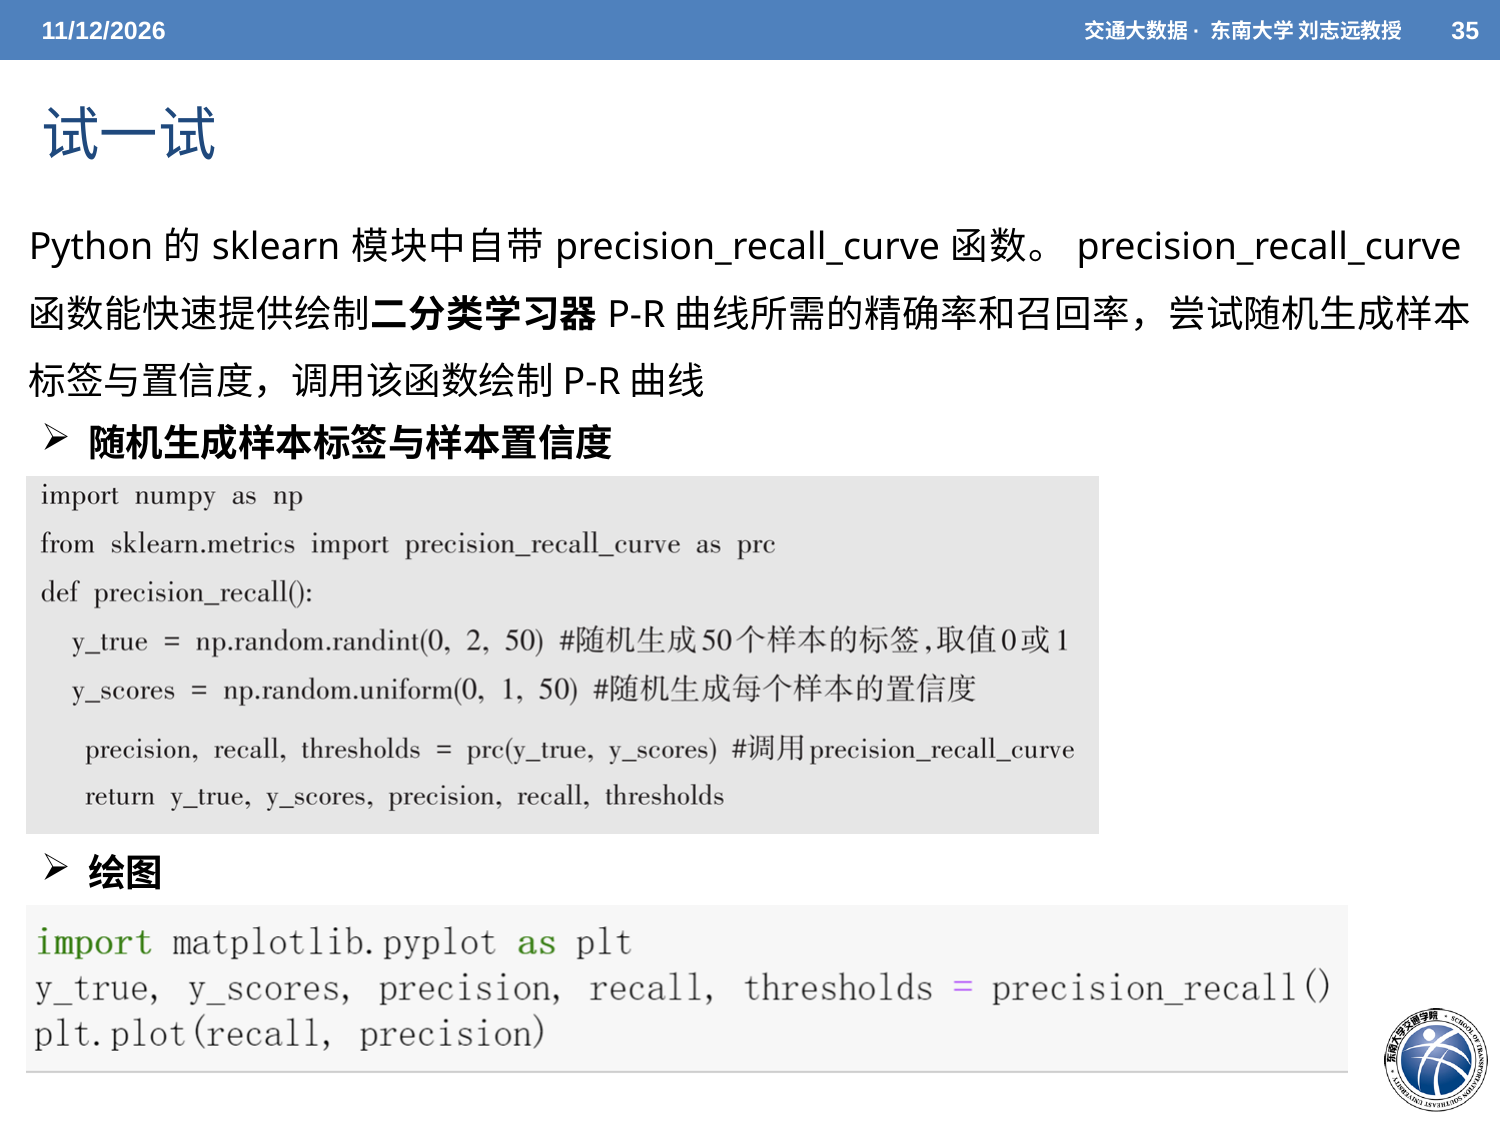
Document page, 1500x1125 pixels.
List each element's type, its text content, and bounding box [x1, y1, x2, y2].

text_box Python的sklearn模块中自带precision_recall_curve函数。precision_recall_curve函数能快速提供绘制二分类学习器P-R曲线所需的精确率和召回率，尝试随机生成样本标签与置信度，调用该函数绘制P-R曲线 [13, 192, 1486, 410]
text_box 随机生成样本标签与样本置信度 [26, 411, 777, 472]
slide_number 35 [1436, 2, 1500, 58]
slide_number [26, 2, 502, 58]
picture [26, 905, 1349, 1078]
text_box 绘图 [26, 842, 777, 902]
title 试一试 [26, 72, 1377, 192]
footer 交通大数据· 东南大学 刘志远教授 [624, 2, 1418, 58]
picture [26, 476, 1099, 834]
picture [1384, 1008, 1489, 1112]
